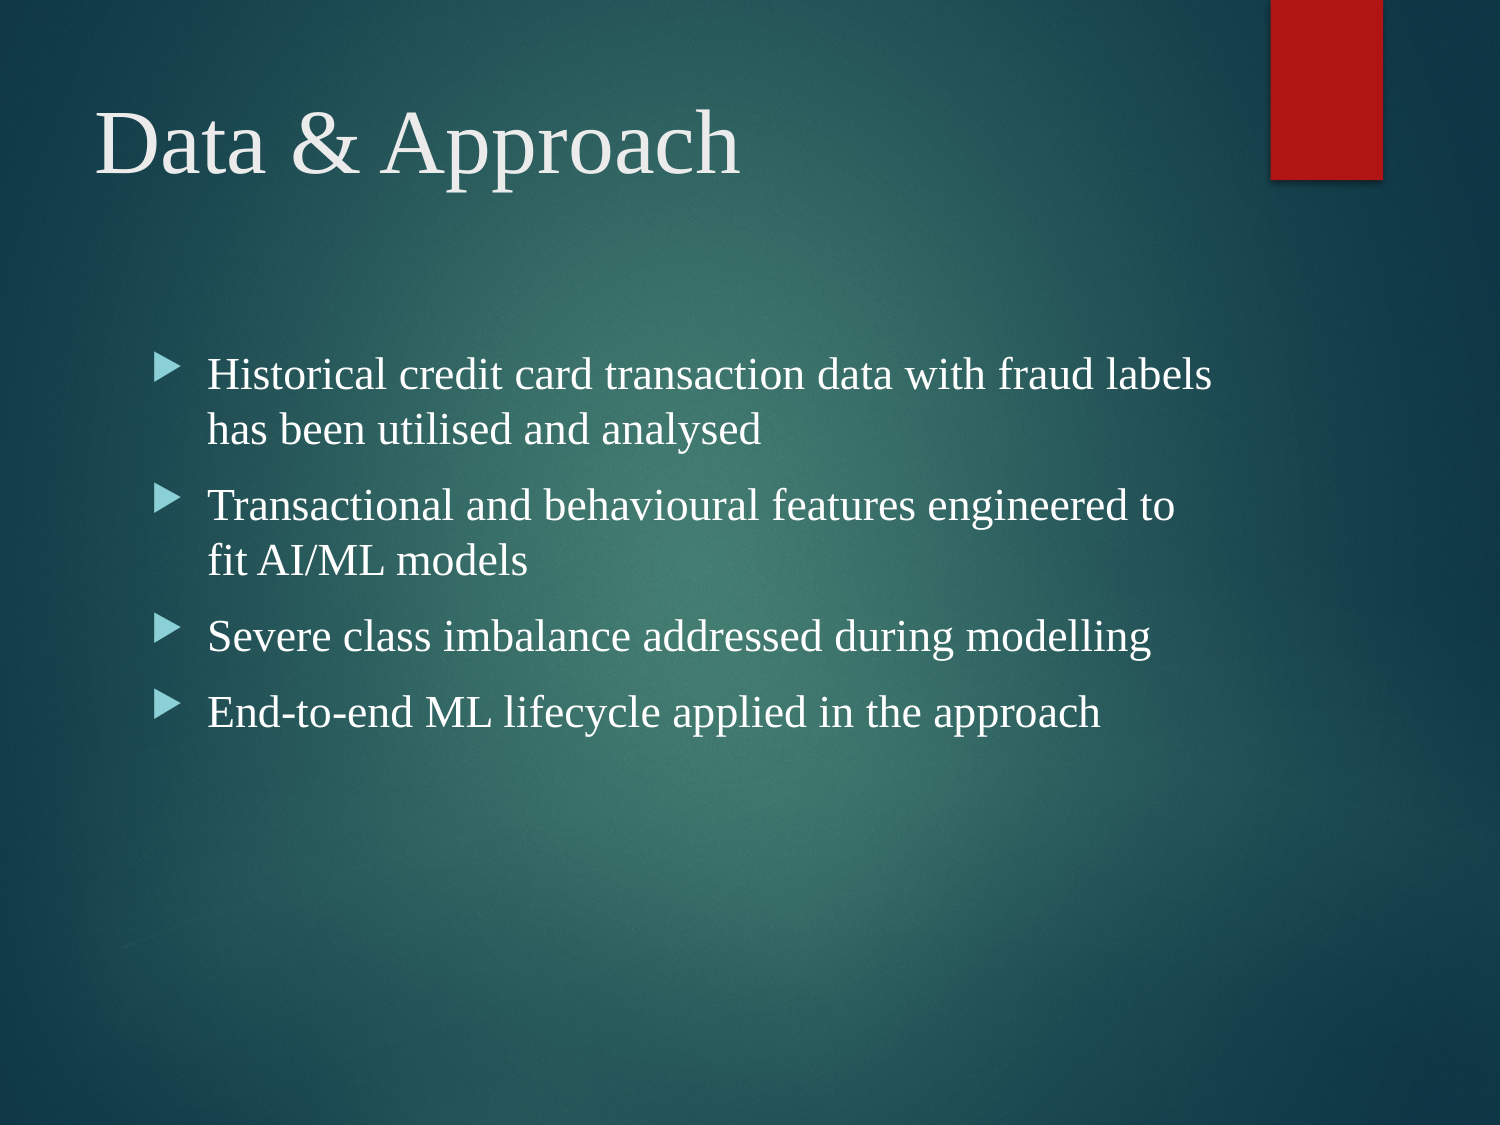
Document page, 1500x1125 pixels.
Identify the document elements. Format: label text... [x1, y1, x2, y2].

title Data & Approach [79, 74, 1237, 304]
list Historical credit card transaction data with fraud labels has been utilised and analysed Transactional and behavioural features engineered to fit AI/ML models Severe class imbalance addressed during modelling End-to-end ML lifecycle applied in the approach [135, 336, 1237, 1025]
